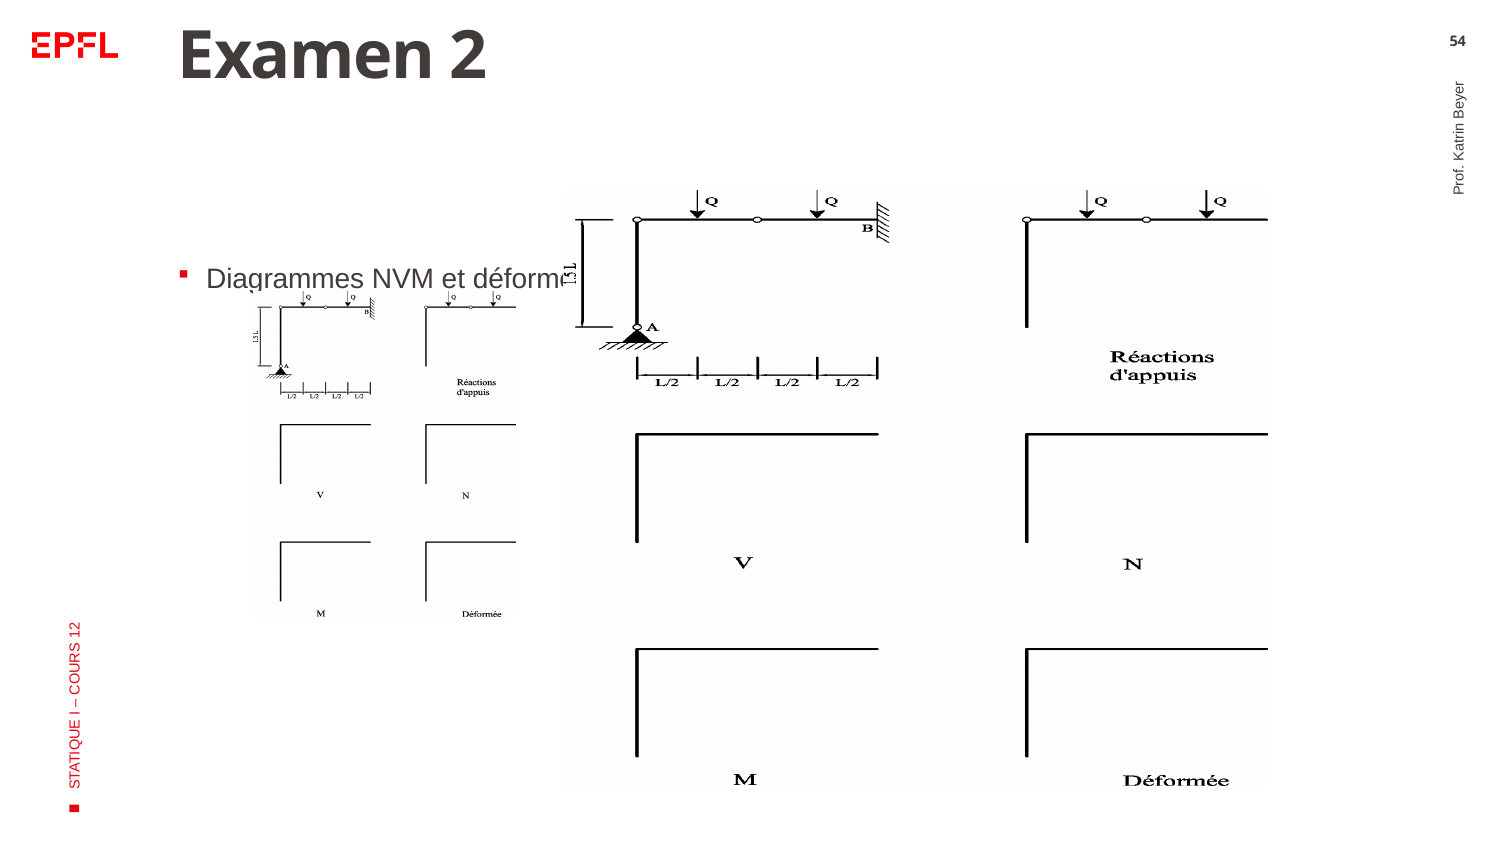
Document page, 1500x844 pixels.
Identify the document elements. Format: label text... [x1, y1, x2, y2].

title Examen 2 [148, 21, 1300, 198]
picture [21, 21, 129, 69]
slide_number 54 [1415, 32, 1500, 58]
picture [563, 190, 1268, 786]
picture [253, 291, 516, 617]
list Diagrammes NVM et déformée [148, 256, 1416, 813]
slide_number STATIQUE I – COURS 12 [0, 256, 149, 805]
footer Prof. Katrin Beyer [1415, 58, 1500, 641]
